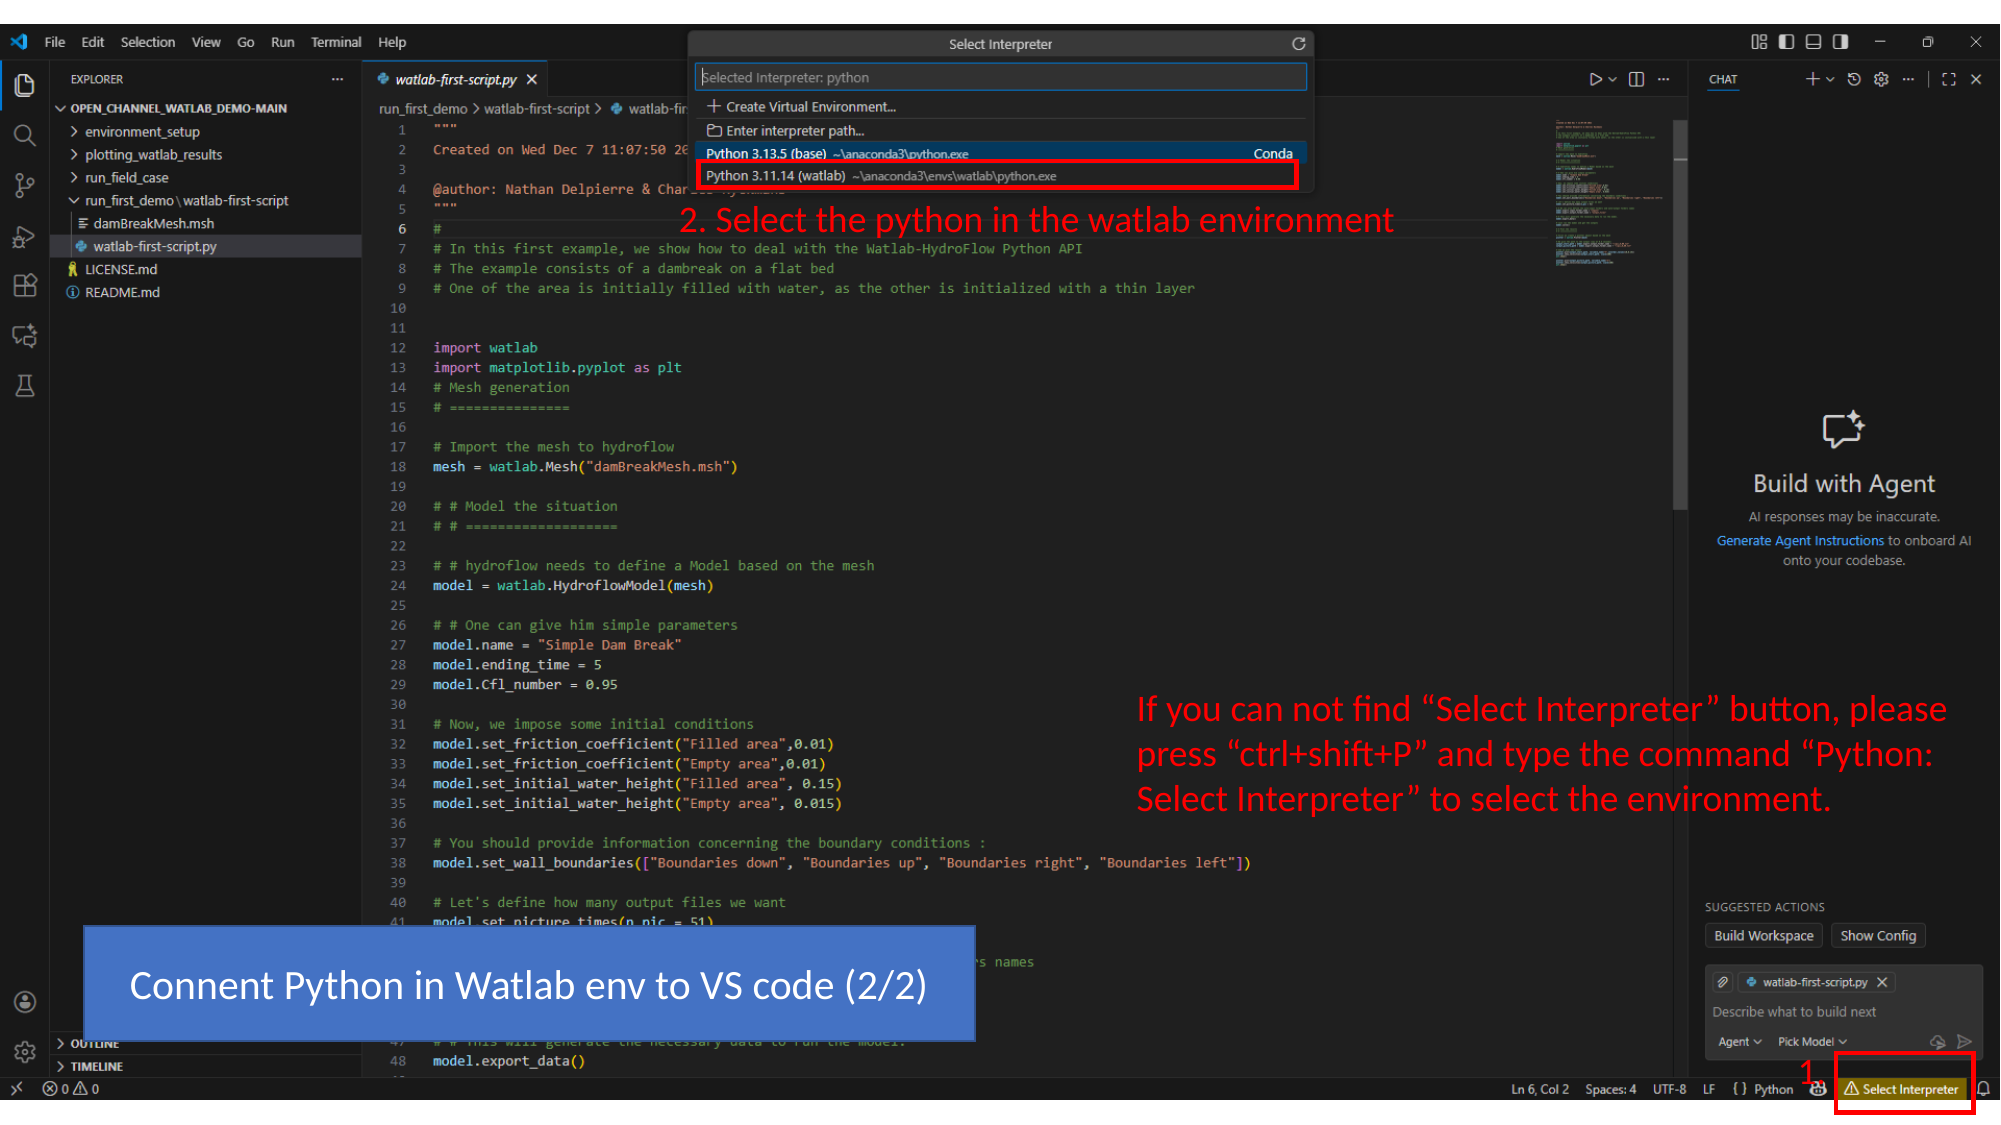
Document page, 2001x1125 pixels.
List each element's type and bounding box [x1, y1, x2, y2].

text_box [1835, 1100, 1974, 1113]
picture [0, 24, 2000, 1100]
